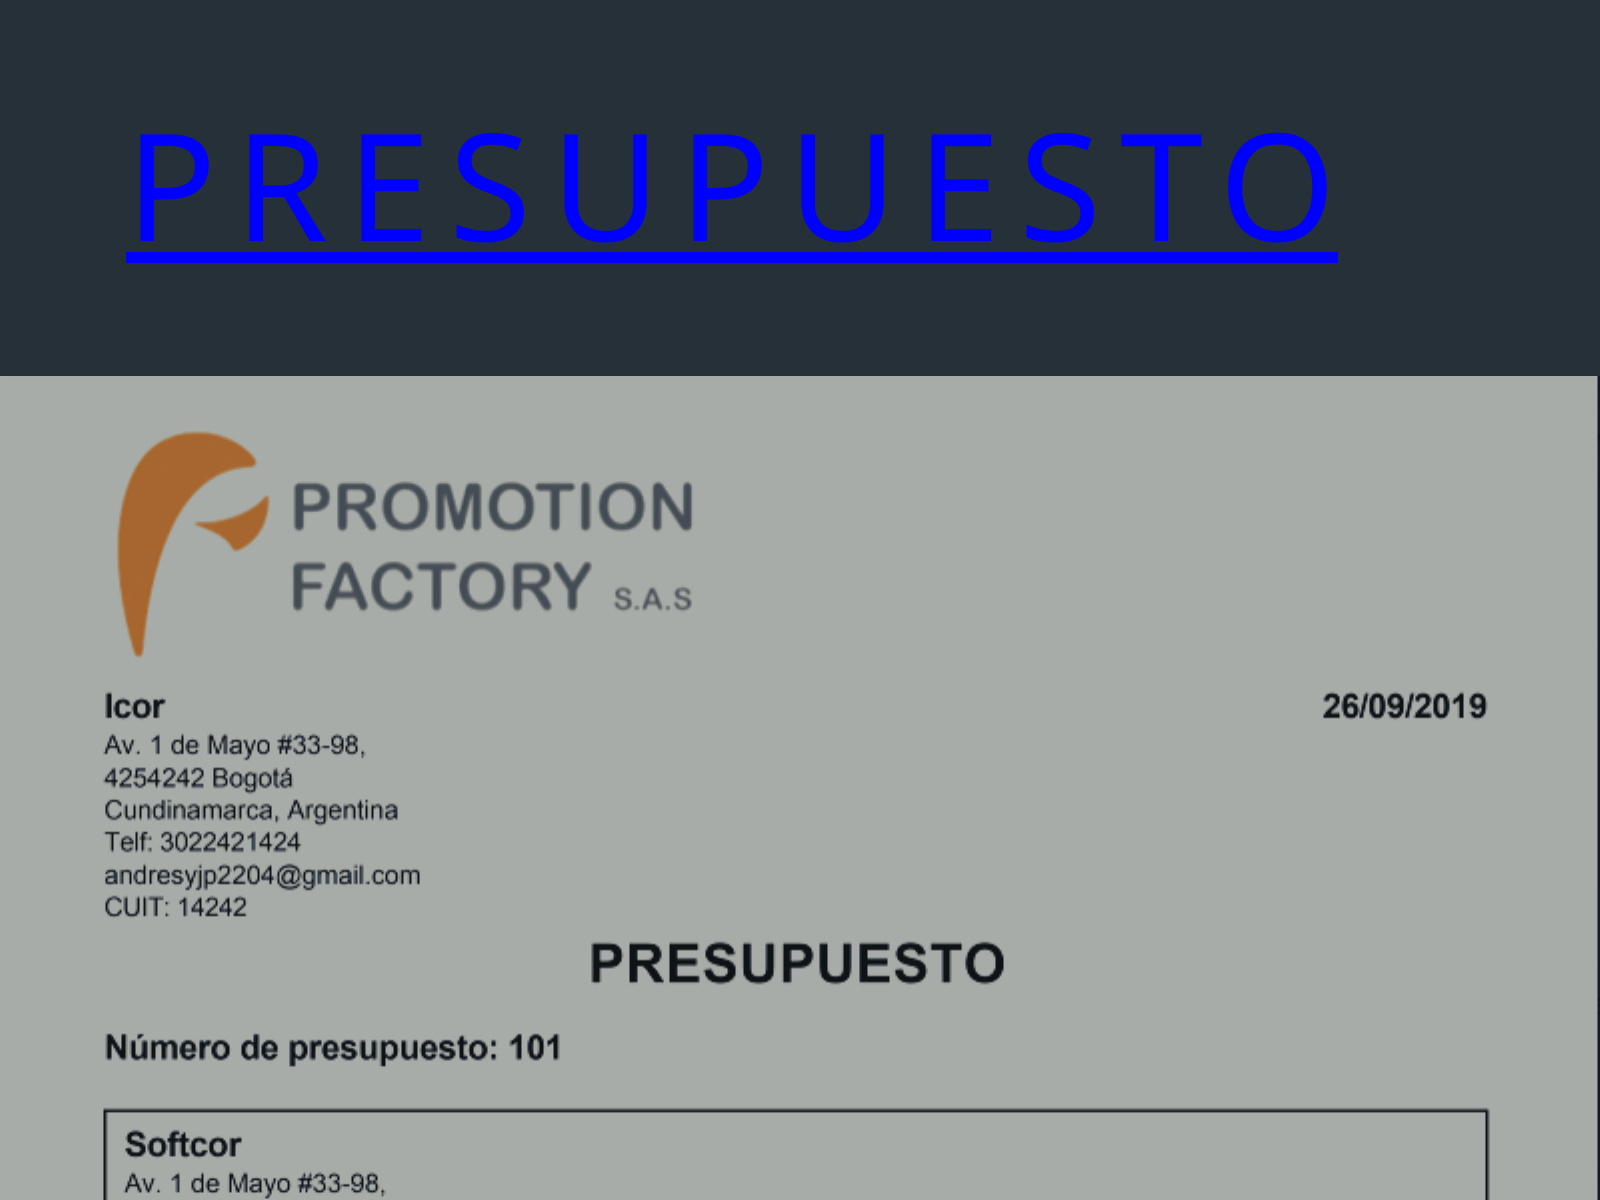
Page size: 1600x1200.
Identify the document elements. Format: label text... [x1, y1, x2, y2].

text_box PRESUPUESTO [126, 130, 1470, 296]
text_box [0, 375, 1600, 1200]
